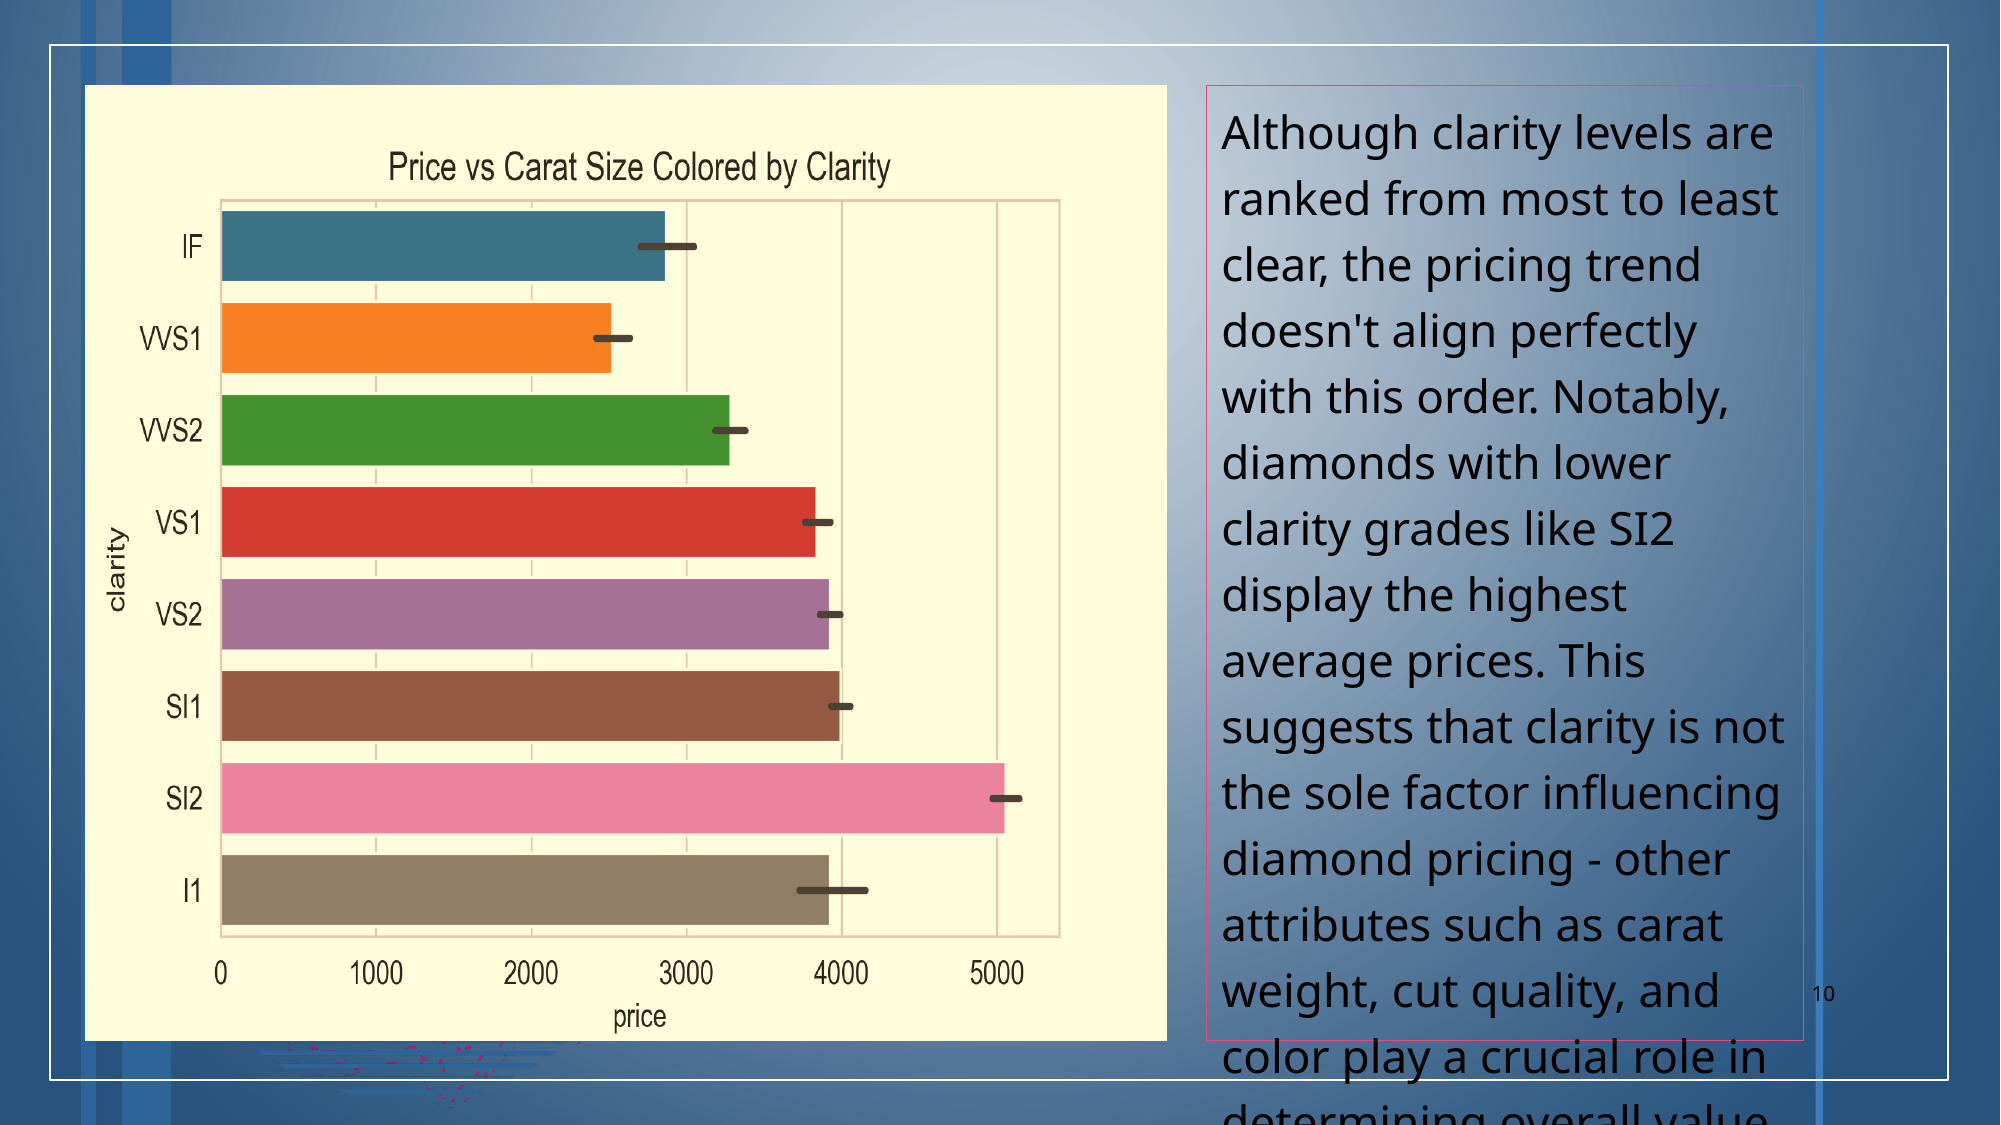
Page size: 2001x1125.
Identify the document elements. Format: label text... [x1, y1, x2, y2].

picture [172, 46, 1815, 1079]
picture [51, 46, 80, 1079]
picture [0, 0, 80, 1125]
picture [1824, 46, 1947, 1079]
picture [97, 1041, 122, 1079]
list Although clarity levels are ranked from most to least clear, the pricing trend doesn't align perfectly with this order. Notably, diamonds with lower clarity grades like SI2 display the highest average prices. This suggests that clarity is not the sole factor influencing diamond pricing - other attributes such as carat weight, cut quality, and color play a crucial role in determining overall value. [1206, 85, 1804, 1041]
picture [172, 0, 1815, 44]
picture [97, 1081, 122, 1125]
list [85, 85, 1167, 1041]
slide_number 10 [1804, 965, 1851, 1025]
picture [97, 0, 122, 44]
picture [172, 1081, 1815, 1125]
picture [97, 46, 122, 85]
picture [1824, 0, 2000, 1125]
